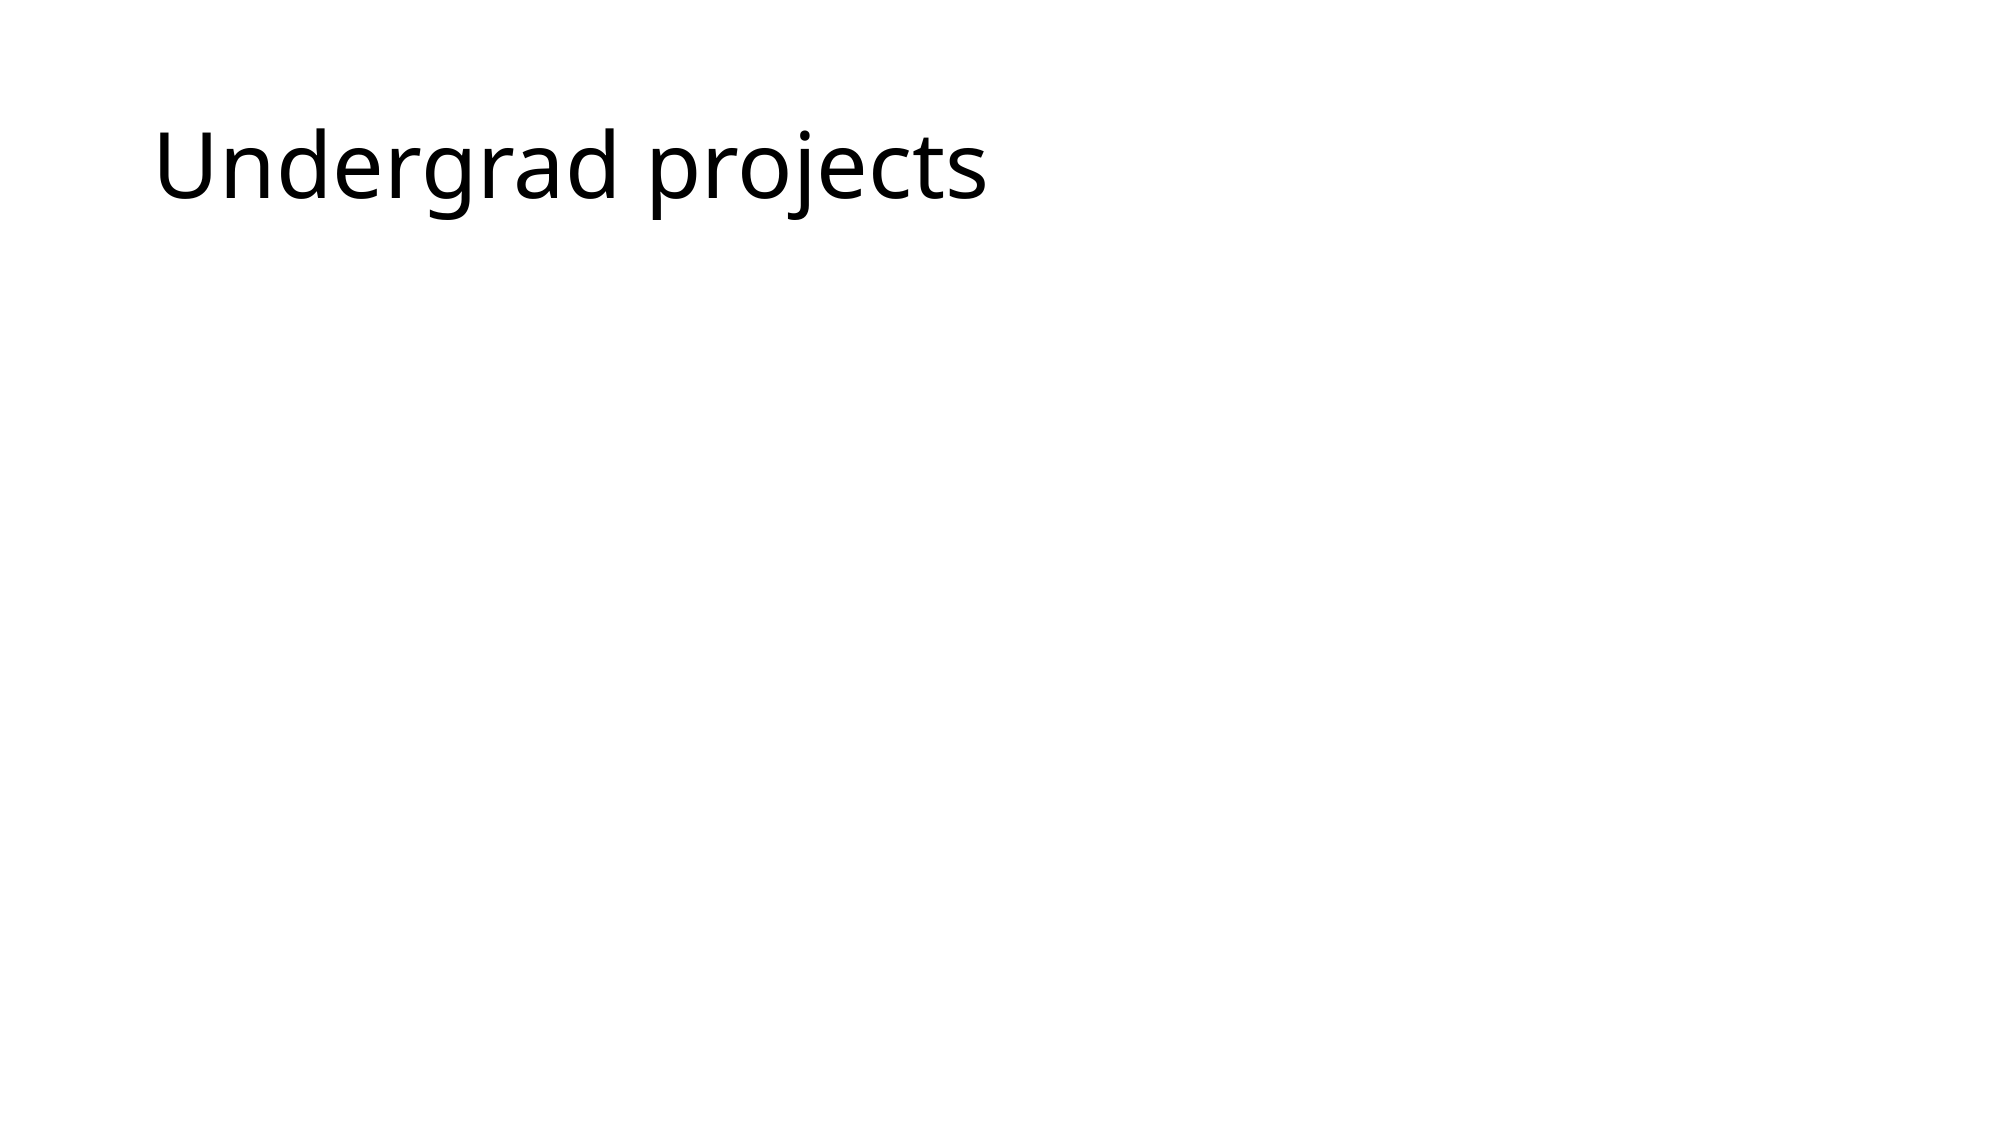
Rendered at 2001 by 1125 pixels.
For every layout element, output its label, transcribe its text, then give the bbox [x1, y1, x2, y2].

title Undergrad projects [137, 59, 1863, 278]
